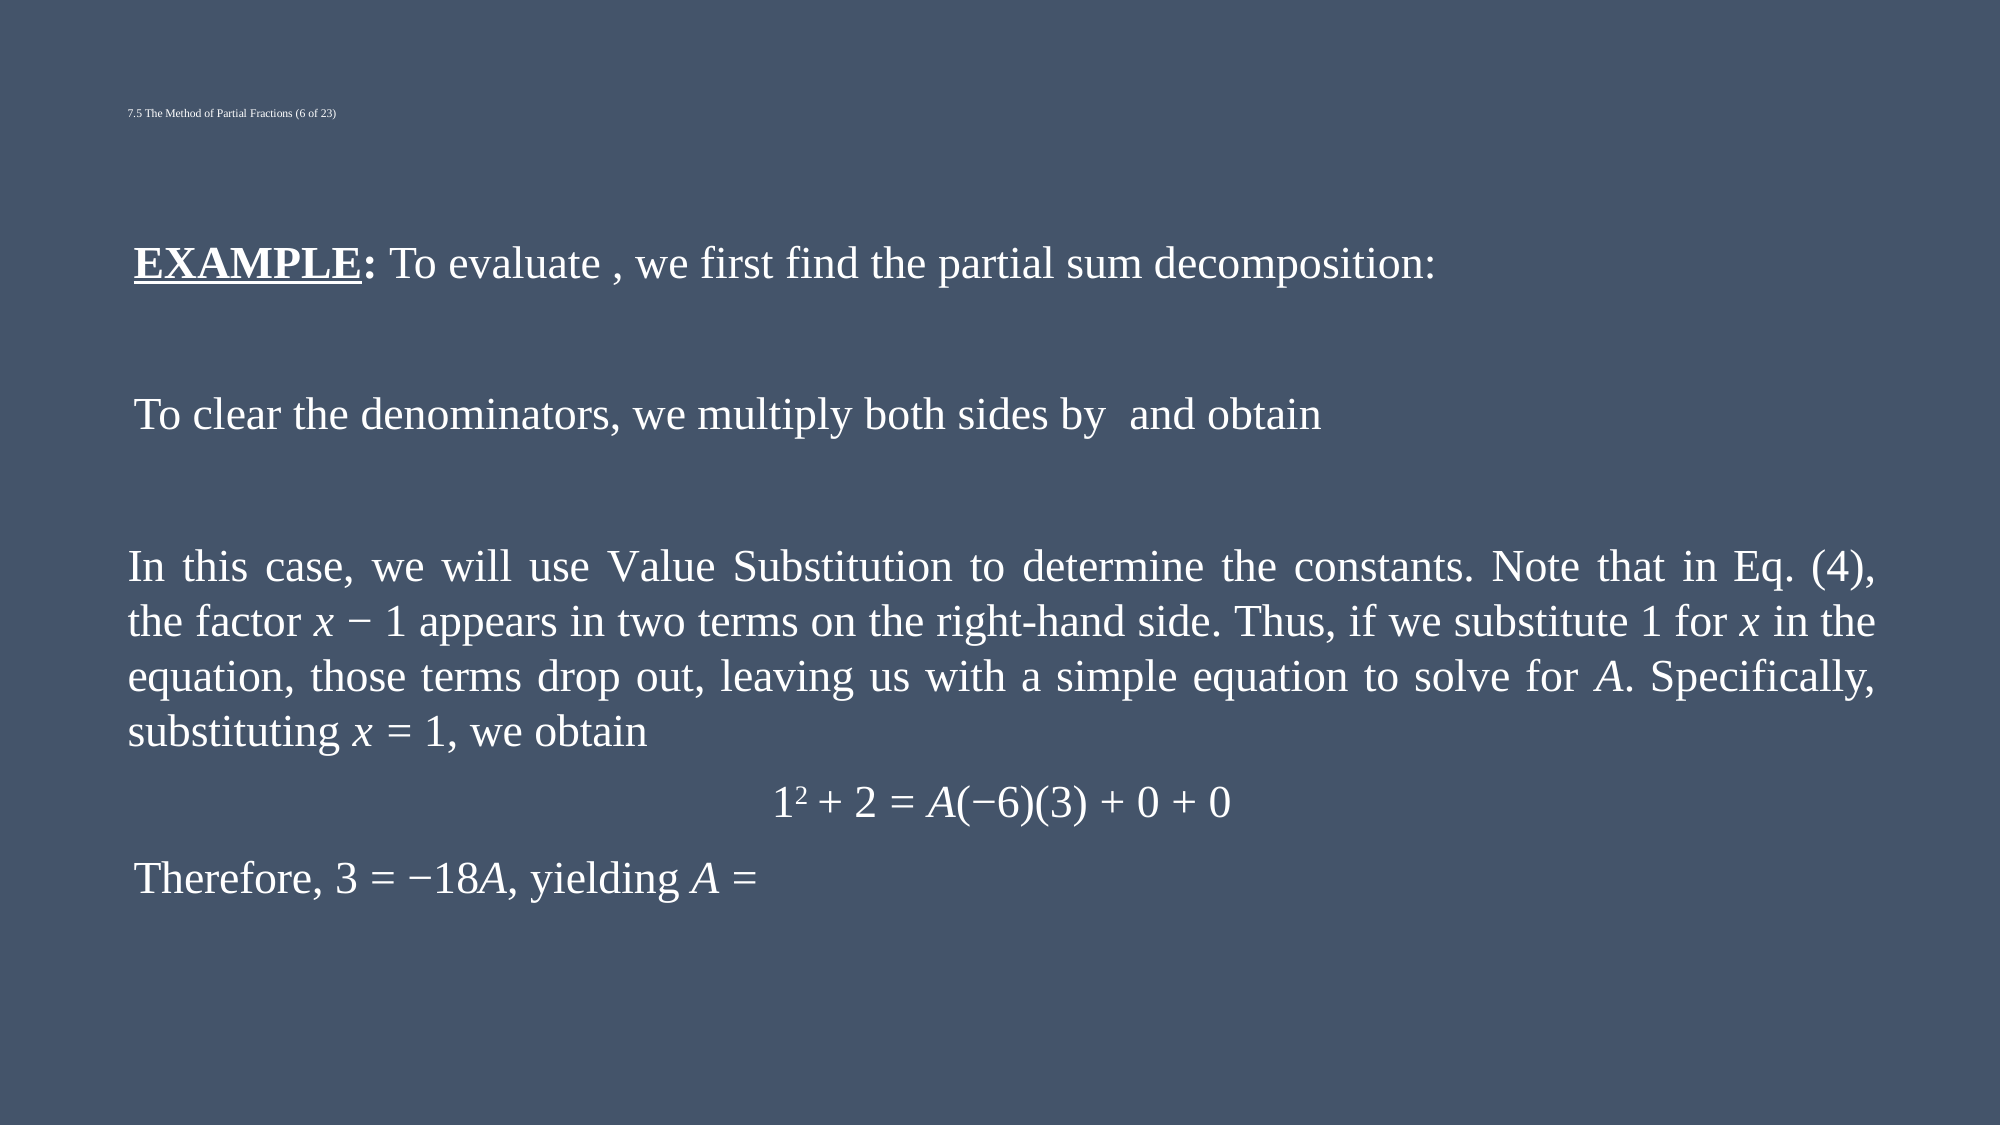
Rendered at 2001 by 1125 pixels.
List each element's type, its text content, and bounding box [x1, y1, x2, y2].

title 7.5 The Method of Partial Fractions (6 of 23) [112, 99, 1775, 203]
